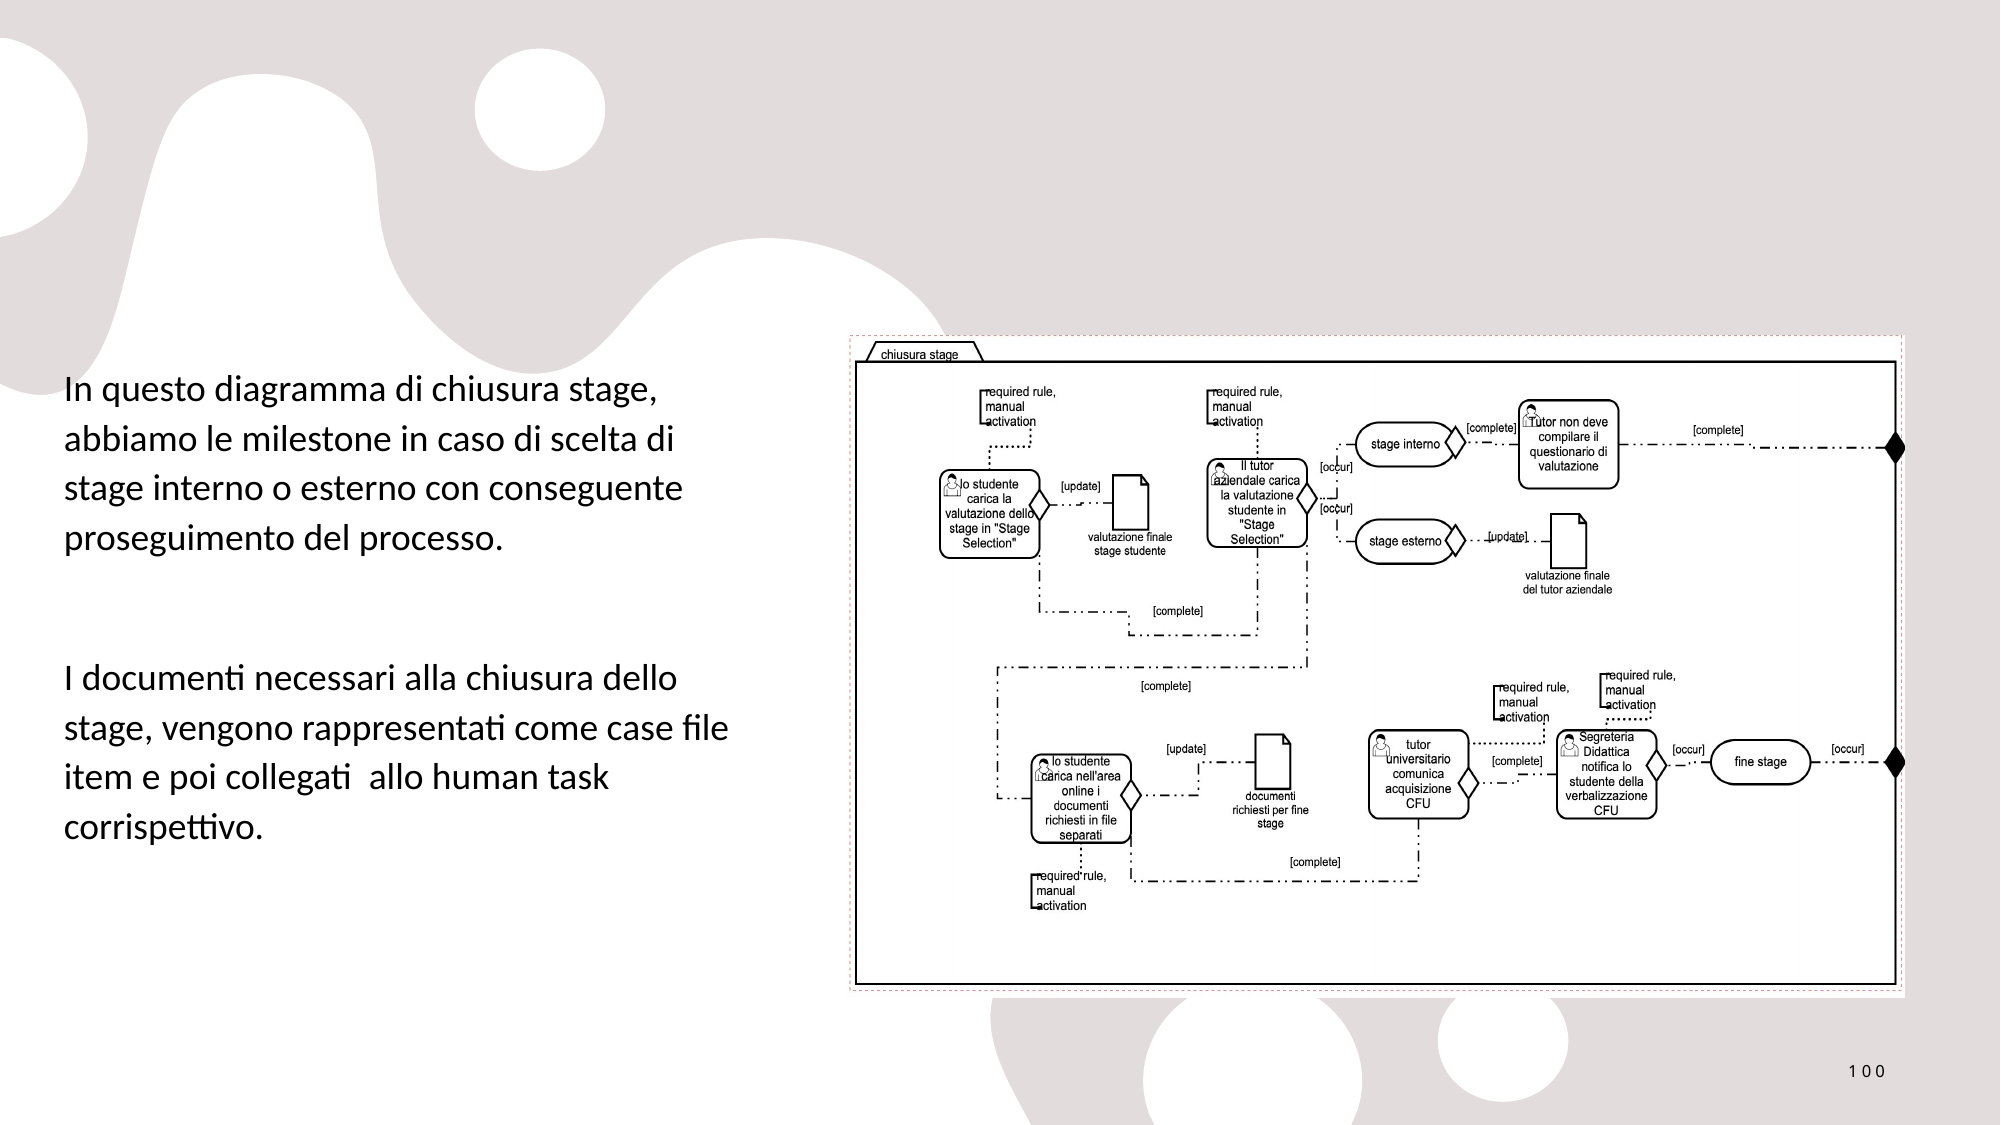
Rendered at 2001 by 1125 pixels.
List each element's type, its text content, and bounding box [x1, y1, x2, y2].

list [847, 335, 1905, 998]
text_box In questo diagramma di chiusura stage, abbiamo le milestone in caso di scelta di stage interno o esterno con conseguente proseguimento del processo. I documenti necessari alla chiusura dello stage, vengono rappresentati come case file item e poi collegati allo human task corrispettivo. [49, 352, 765, 1073]
slide_number 100 [1662, 1042, 1900, 1103]
